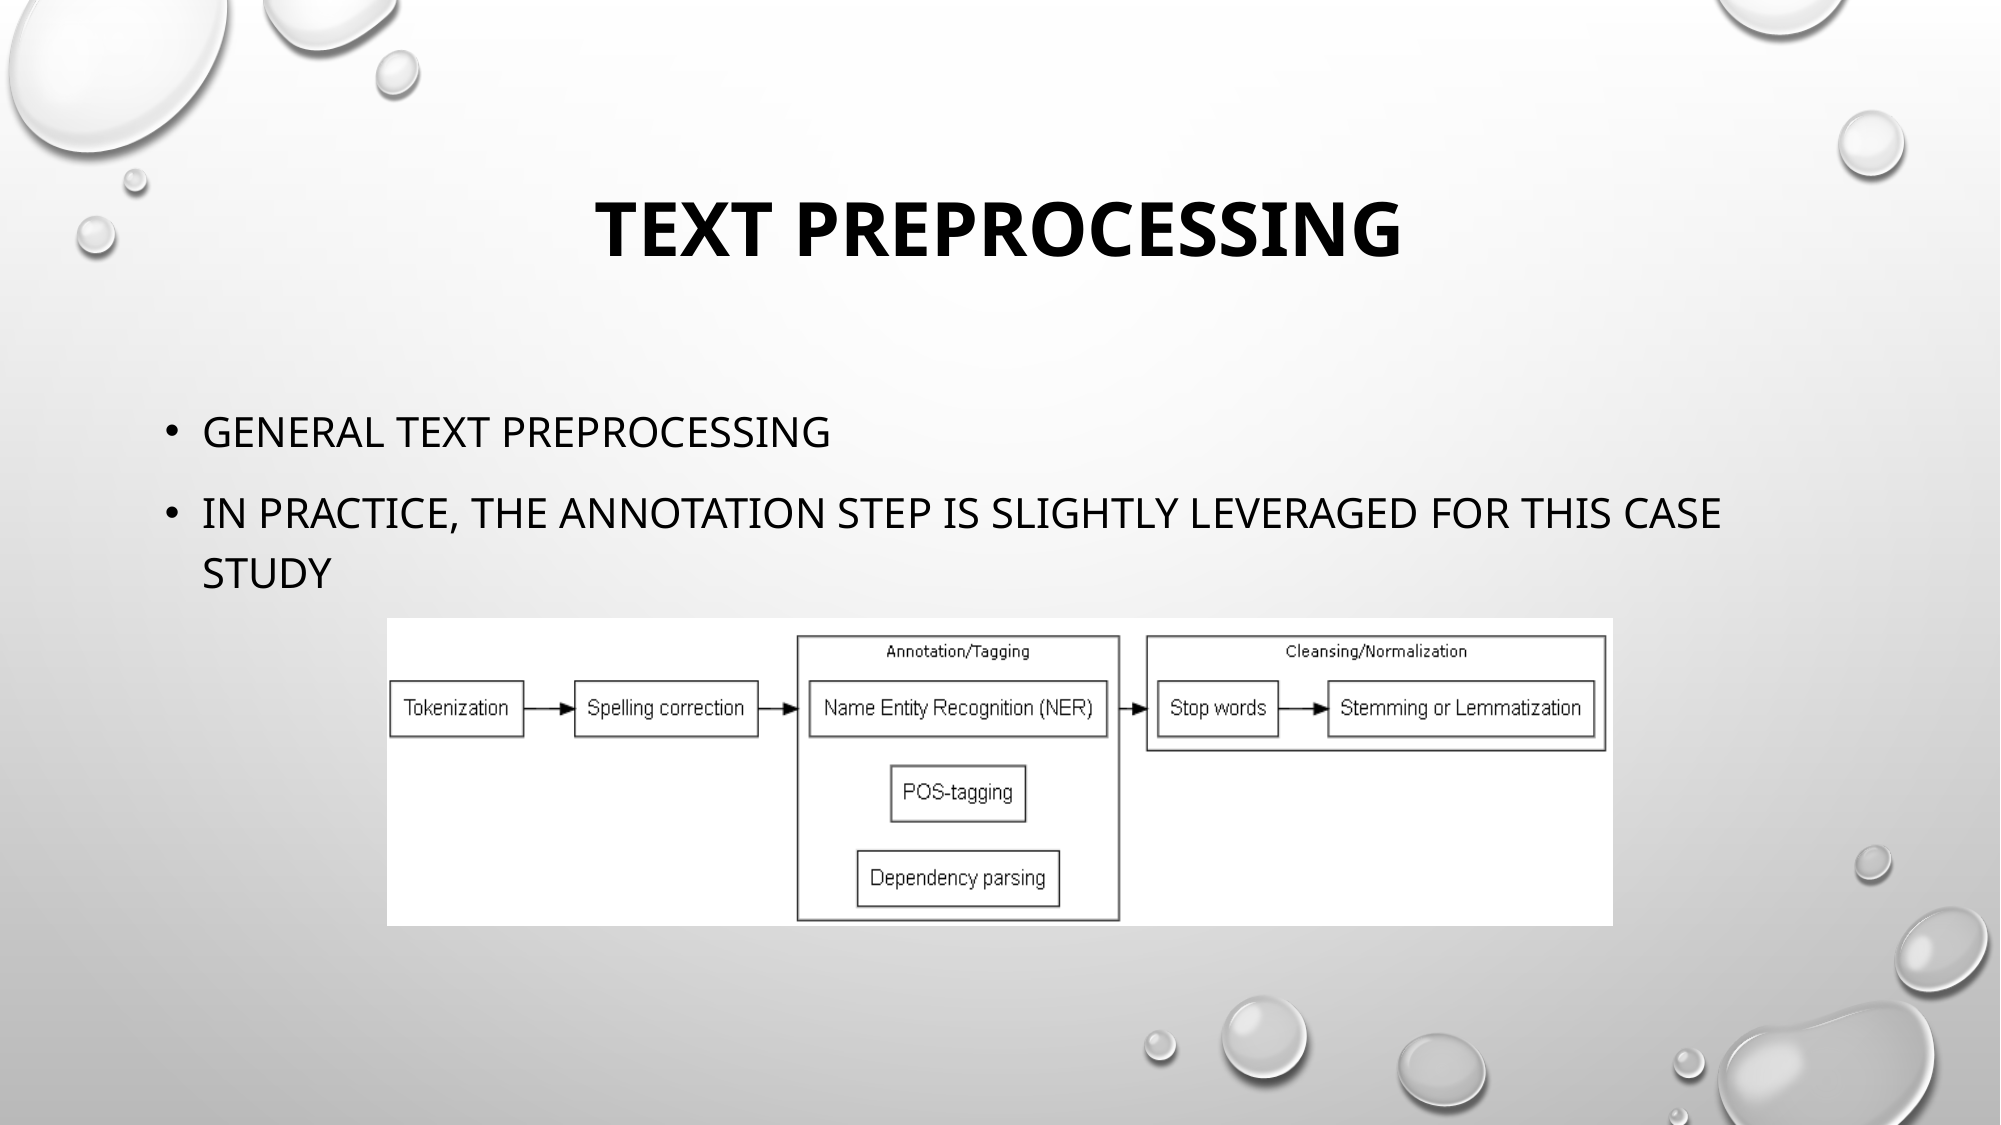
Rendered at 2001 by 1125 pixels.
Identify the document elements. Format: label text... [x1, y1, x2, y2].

list General text preprocessing In practice, the annotation step is slightly leveraged for this case study [149, 388, 1850, 950]
picture [0, 0, 2000, 1125]
title TEXT PREPROCESSING [149, 101, 1851, 364]
